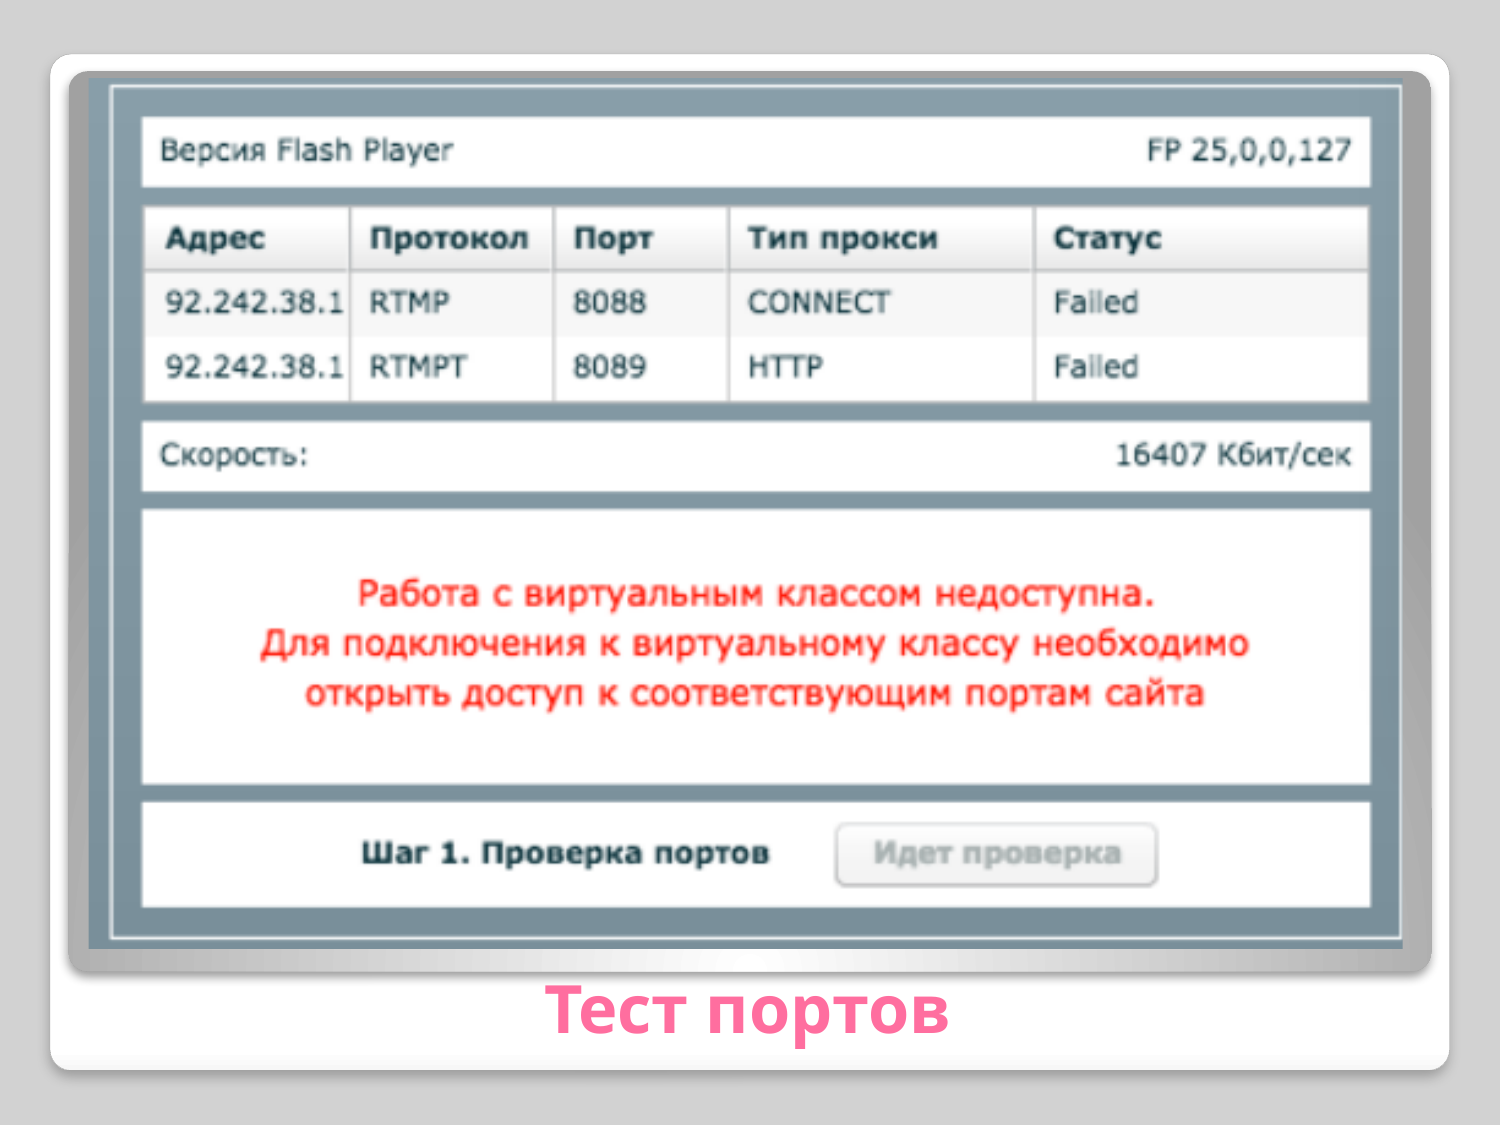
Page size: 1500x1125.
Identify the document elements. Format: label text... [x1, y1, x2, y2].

title Тест портов [76, 881, 1420, 1054]
picture [88, 77, 1403, 949]
